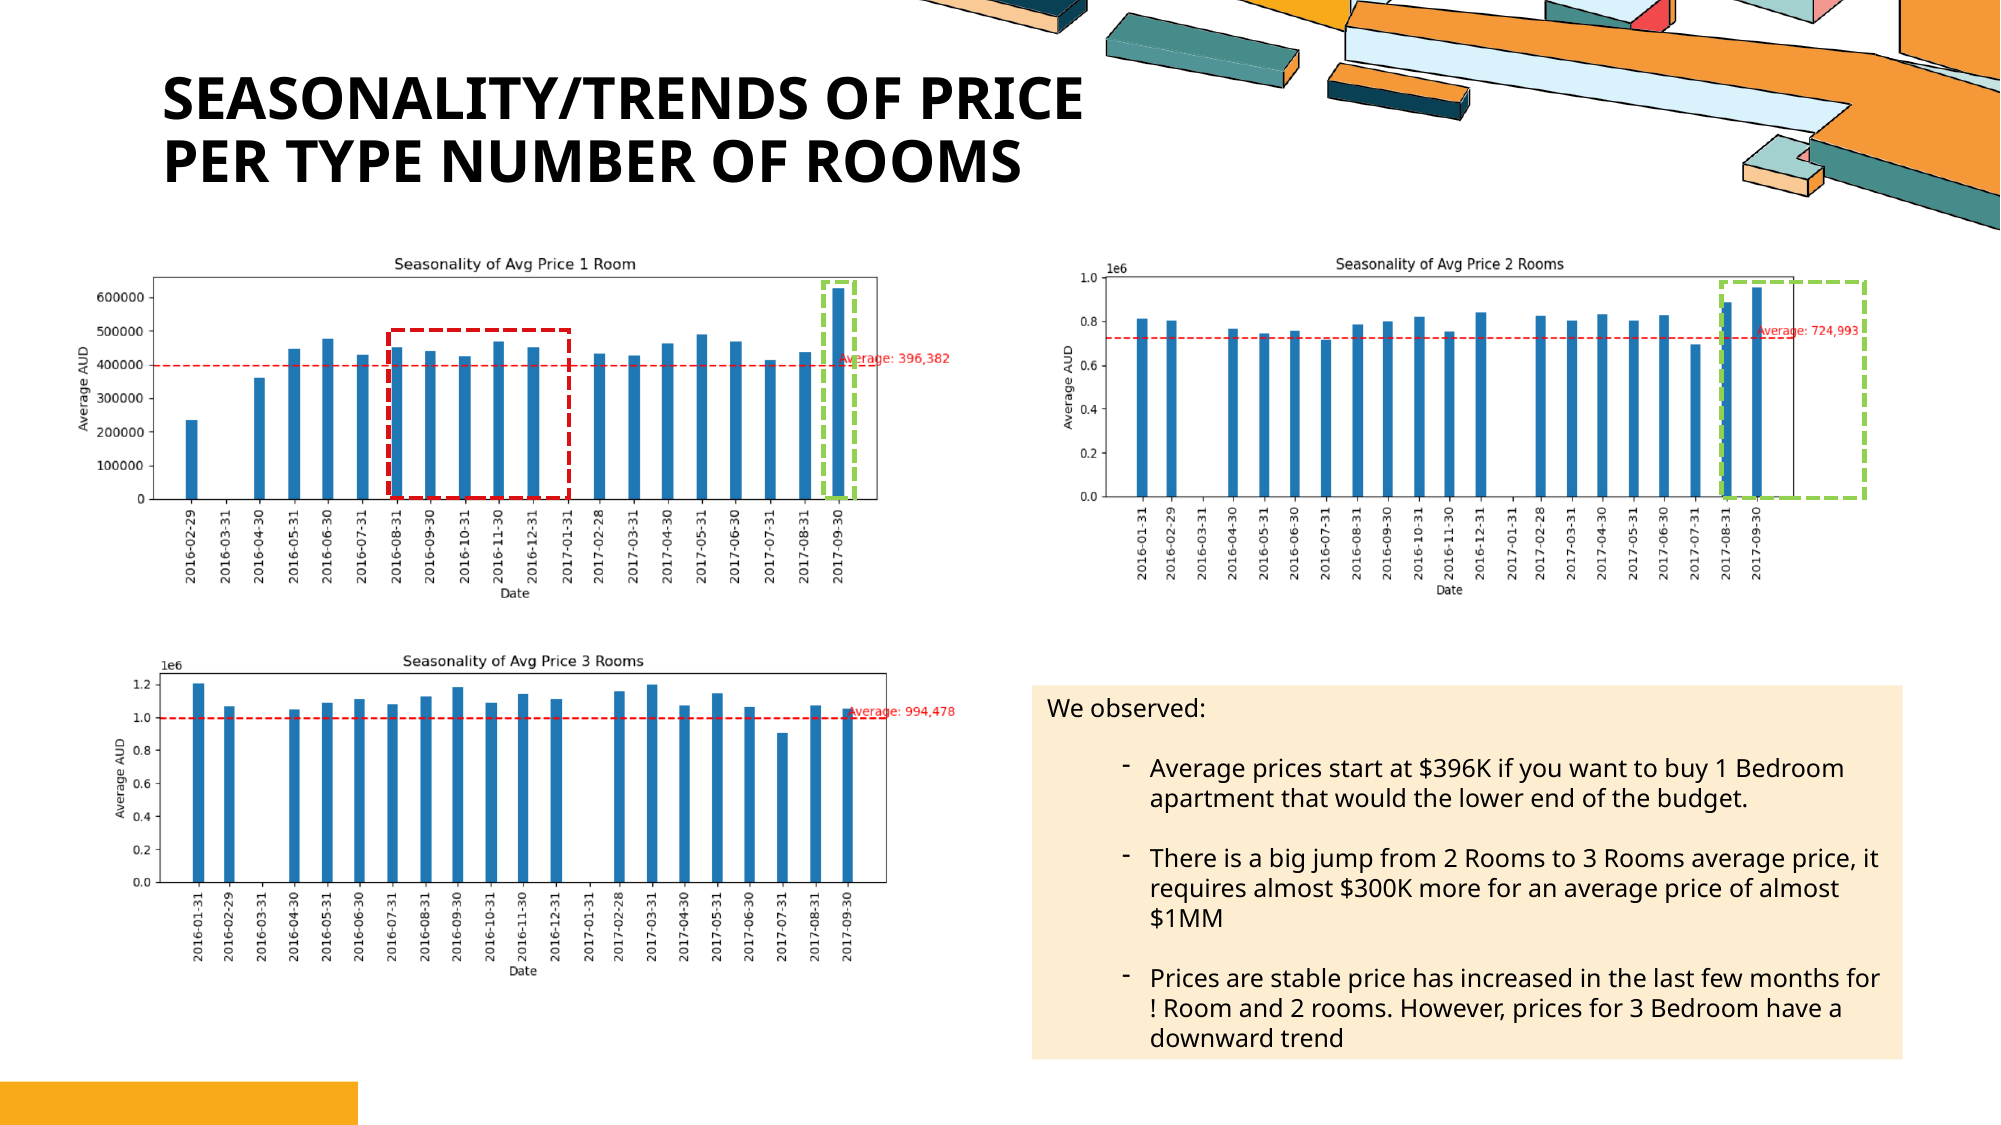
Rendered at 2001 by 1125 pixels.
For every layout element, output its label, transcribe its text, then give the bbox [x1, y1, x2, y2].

picture [97, 648, 960, 979]
picture [816, 0, 2000, 236]
picture [1051, 251, 1912, 596]
title Seasonality/Trends of Price per Type Number of Rooms [147, 0, 1297, 203]
text_box We observed: Average prices start at $396K if you want to buy 1 Bedroom apartment that would the lower end of the budget. There is a big jump from 2 Rooms to 3 Rooms average price, it requires almost $300K more for an average price of almost $1MM Prices are stable price has increased in the last few months for ! Room and 2 rooms. However, prices for 3 Bedroom have a downward trend [1032, 685, 1903, 1060]
picture [70, 251, 994, 608]
